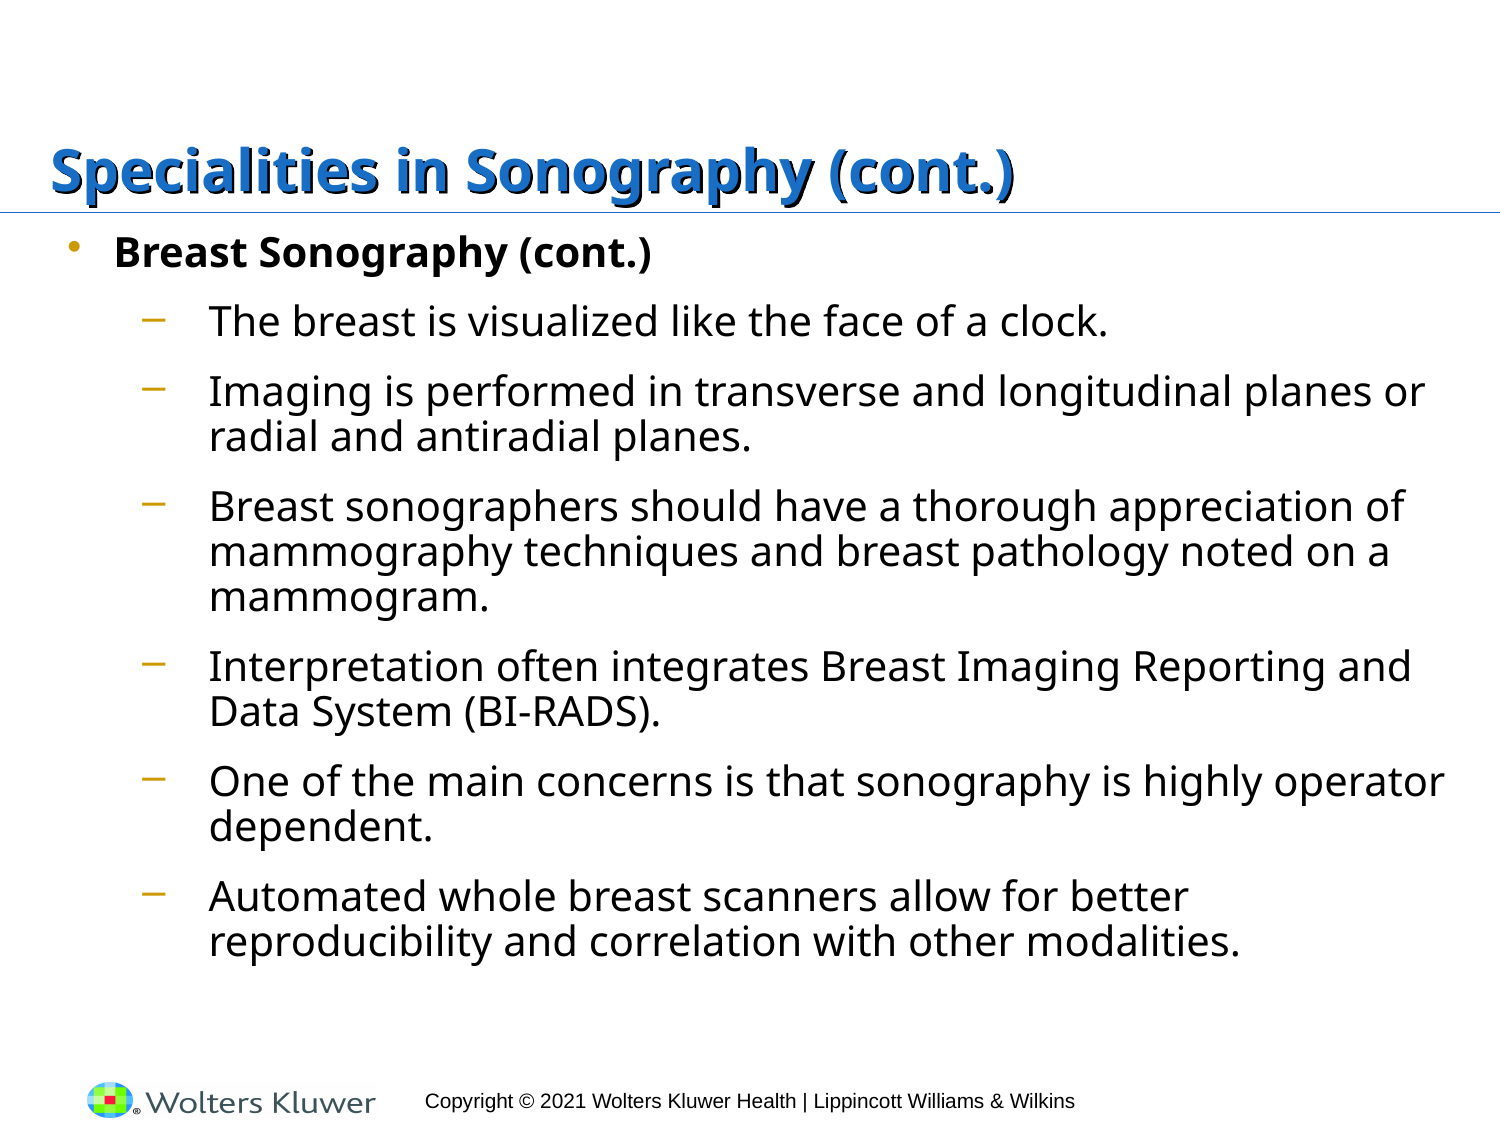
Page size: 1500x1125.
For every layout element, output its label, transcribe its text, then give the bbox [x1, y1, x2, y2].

picture [87, 1082, 376, 1118]
title Specialities in Sonography (cont.) [50, 139, 1468, 204]
list Breast Sonography (cont.) The breast is visualized like the face of a clock. Imaging is performed in transverse and longitudinal planes or radial and antiradial planes. Breast sonographers should have a thorough appreciation of mammography techniques and breast pathology noted on a mammogram. Interpretation often integrates Breast Imaging Reporting and Data System (BI-RADS). One of the main concerns is that sonography is highly operator dependent. Automated whole breast scanners allow for better reproducibility and correlation with other modalities. [51, 223, 1466, 1005]
